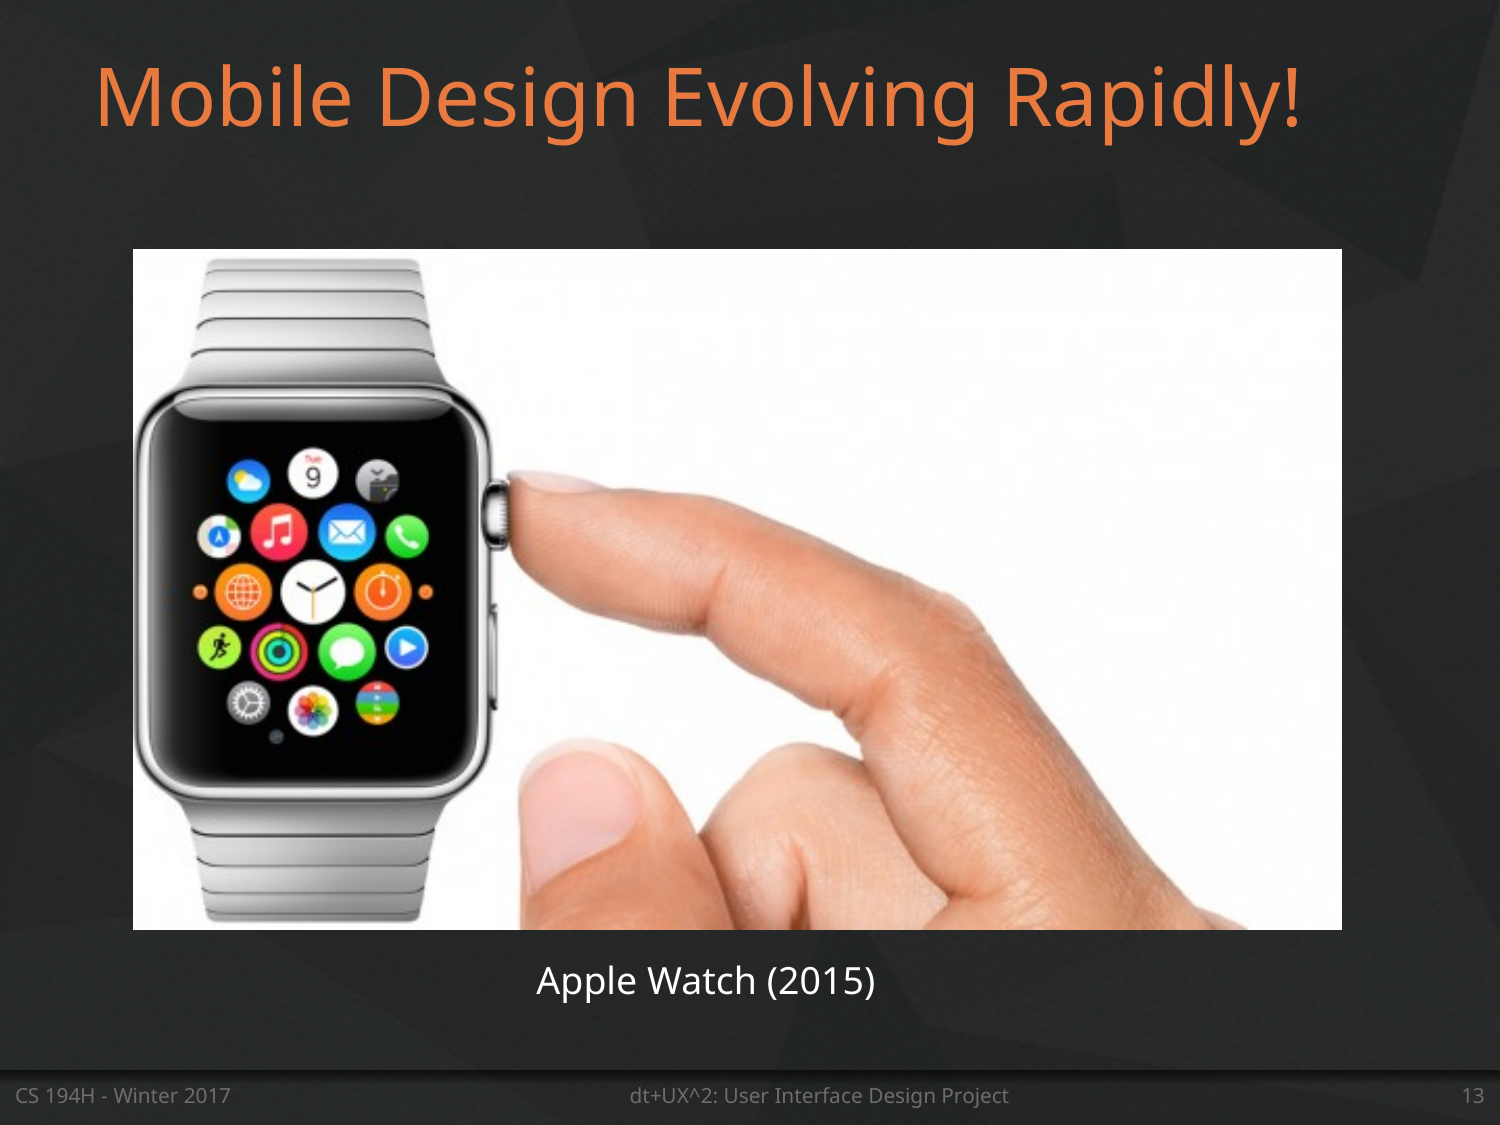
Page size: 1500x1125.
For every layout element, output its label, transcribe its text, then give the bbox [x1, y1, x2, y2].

text_box Apple Watch (2015) [521, 949, 891, 1010]
title Mobile Design Evolving Rapidly! [78, 0, 1500, 188]
slide_number CS 194H - Winter 2017 [0, 1074, 312, 1125]
slide_number 13 [1336, 1074, 1500, 1125]
footer dt+UX^2: User Interface Design Project [312, 1074, 1336, 1125]
picture [0, 0, 1500, 1074]
